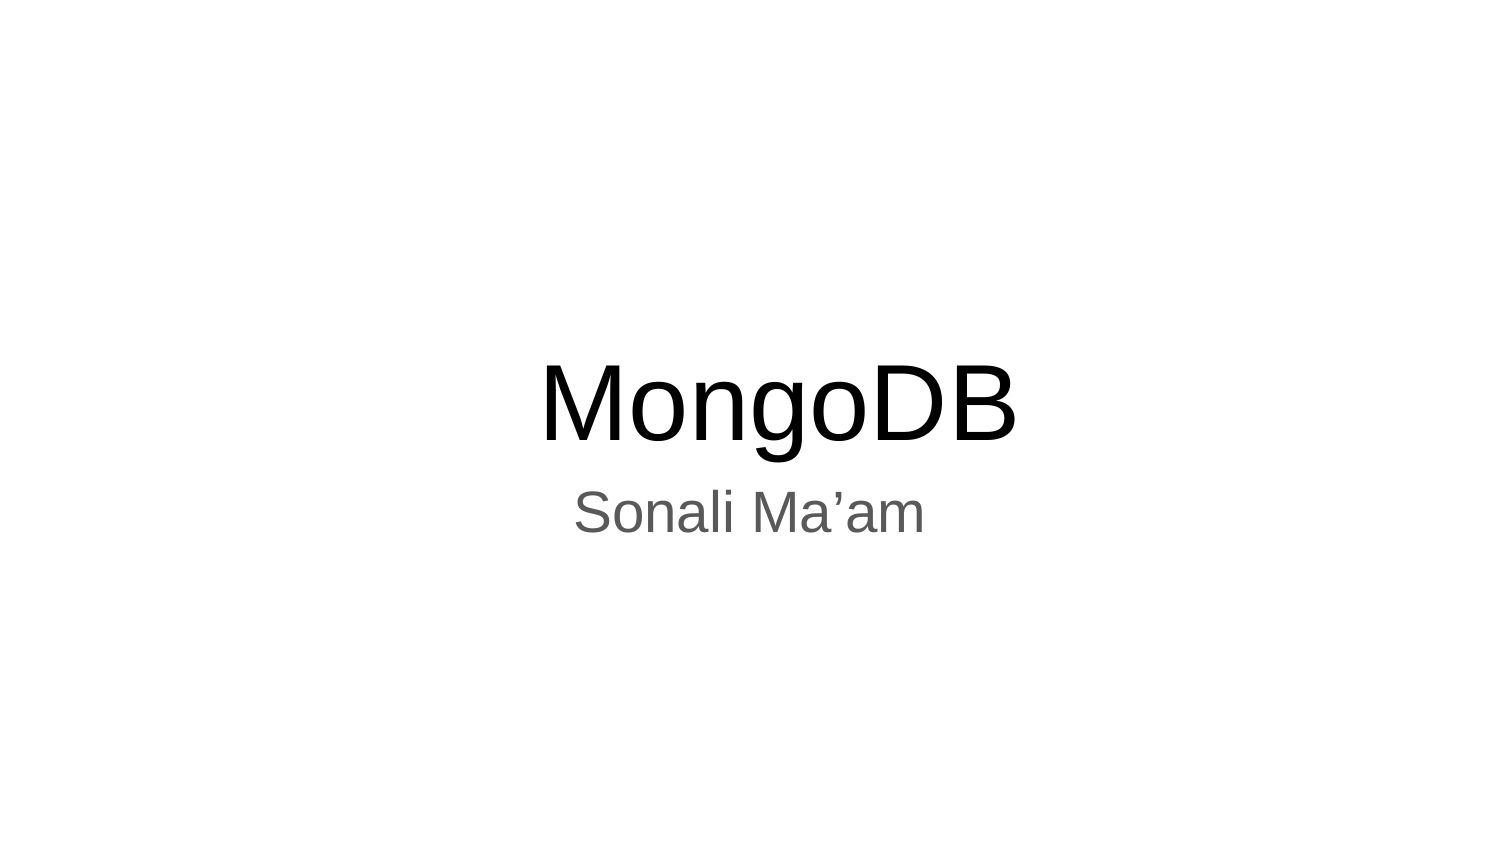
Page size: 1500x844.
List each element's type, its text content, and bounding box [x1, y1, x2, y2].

title MongoDB [80, 142, 1479, 479]
subtitle Sonali Ma’am [51, 464, 1449, 595]
